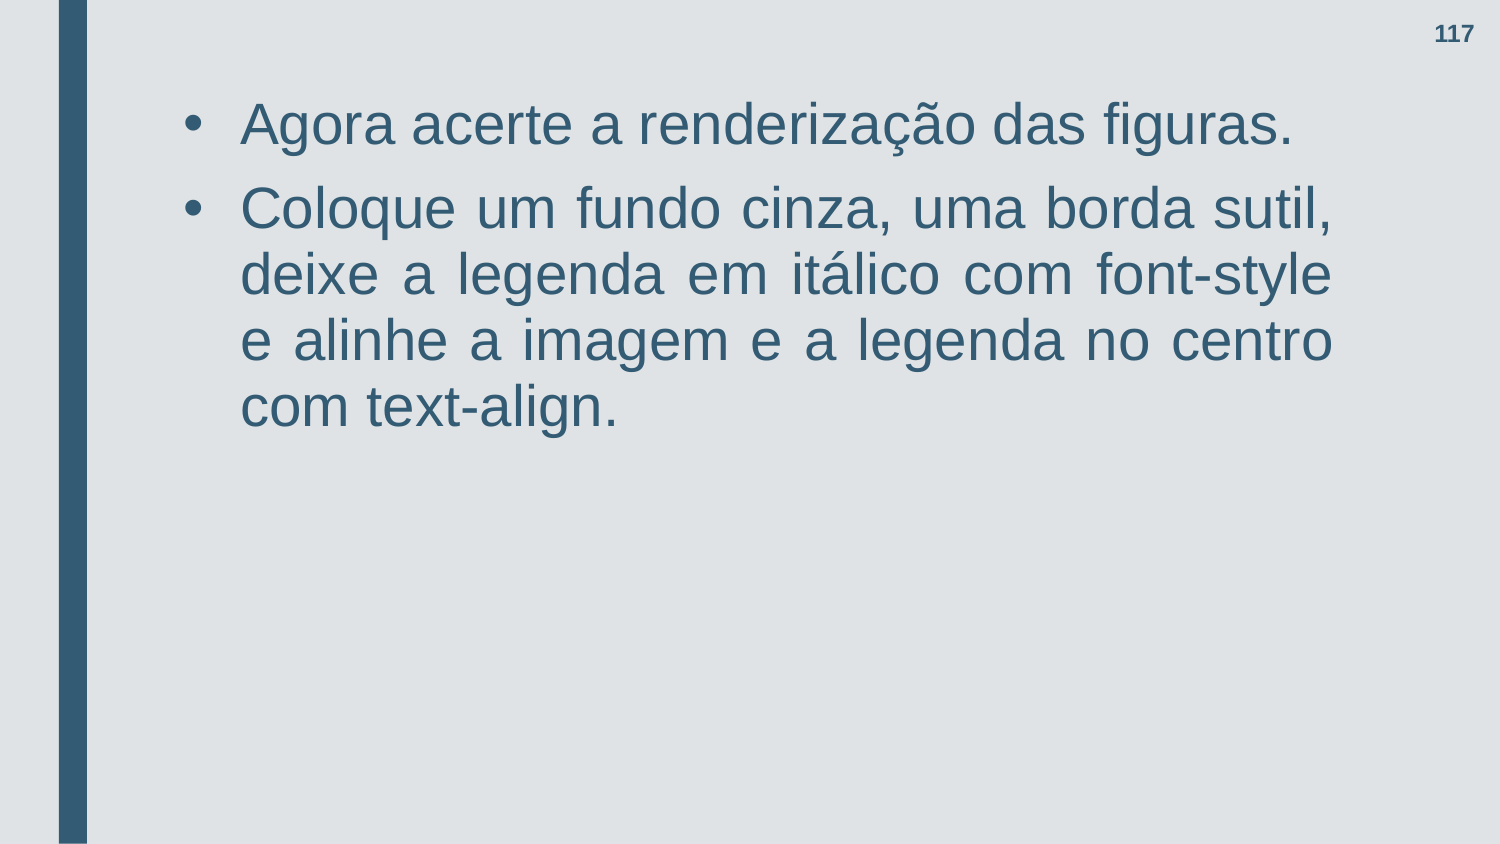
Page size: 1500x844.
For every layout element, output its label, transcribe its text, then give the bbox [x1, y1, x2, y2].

slide_number 117 [1293, 7, 1490, 58]
list Agora acerte a renderização das figuras. Coloque um fundo cinza, uma borda sutil, deixe a legenda em itálico com font-style e alinhe a imagem e a legenda no centro com text-align. [168, 84, 1351, 789]
